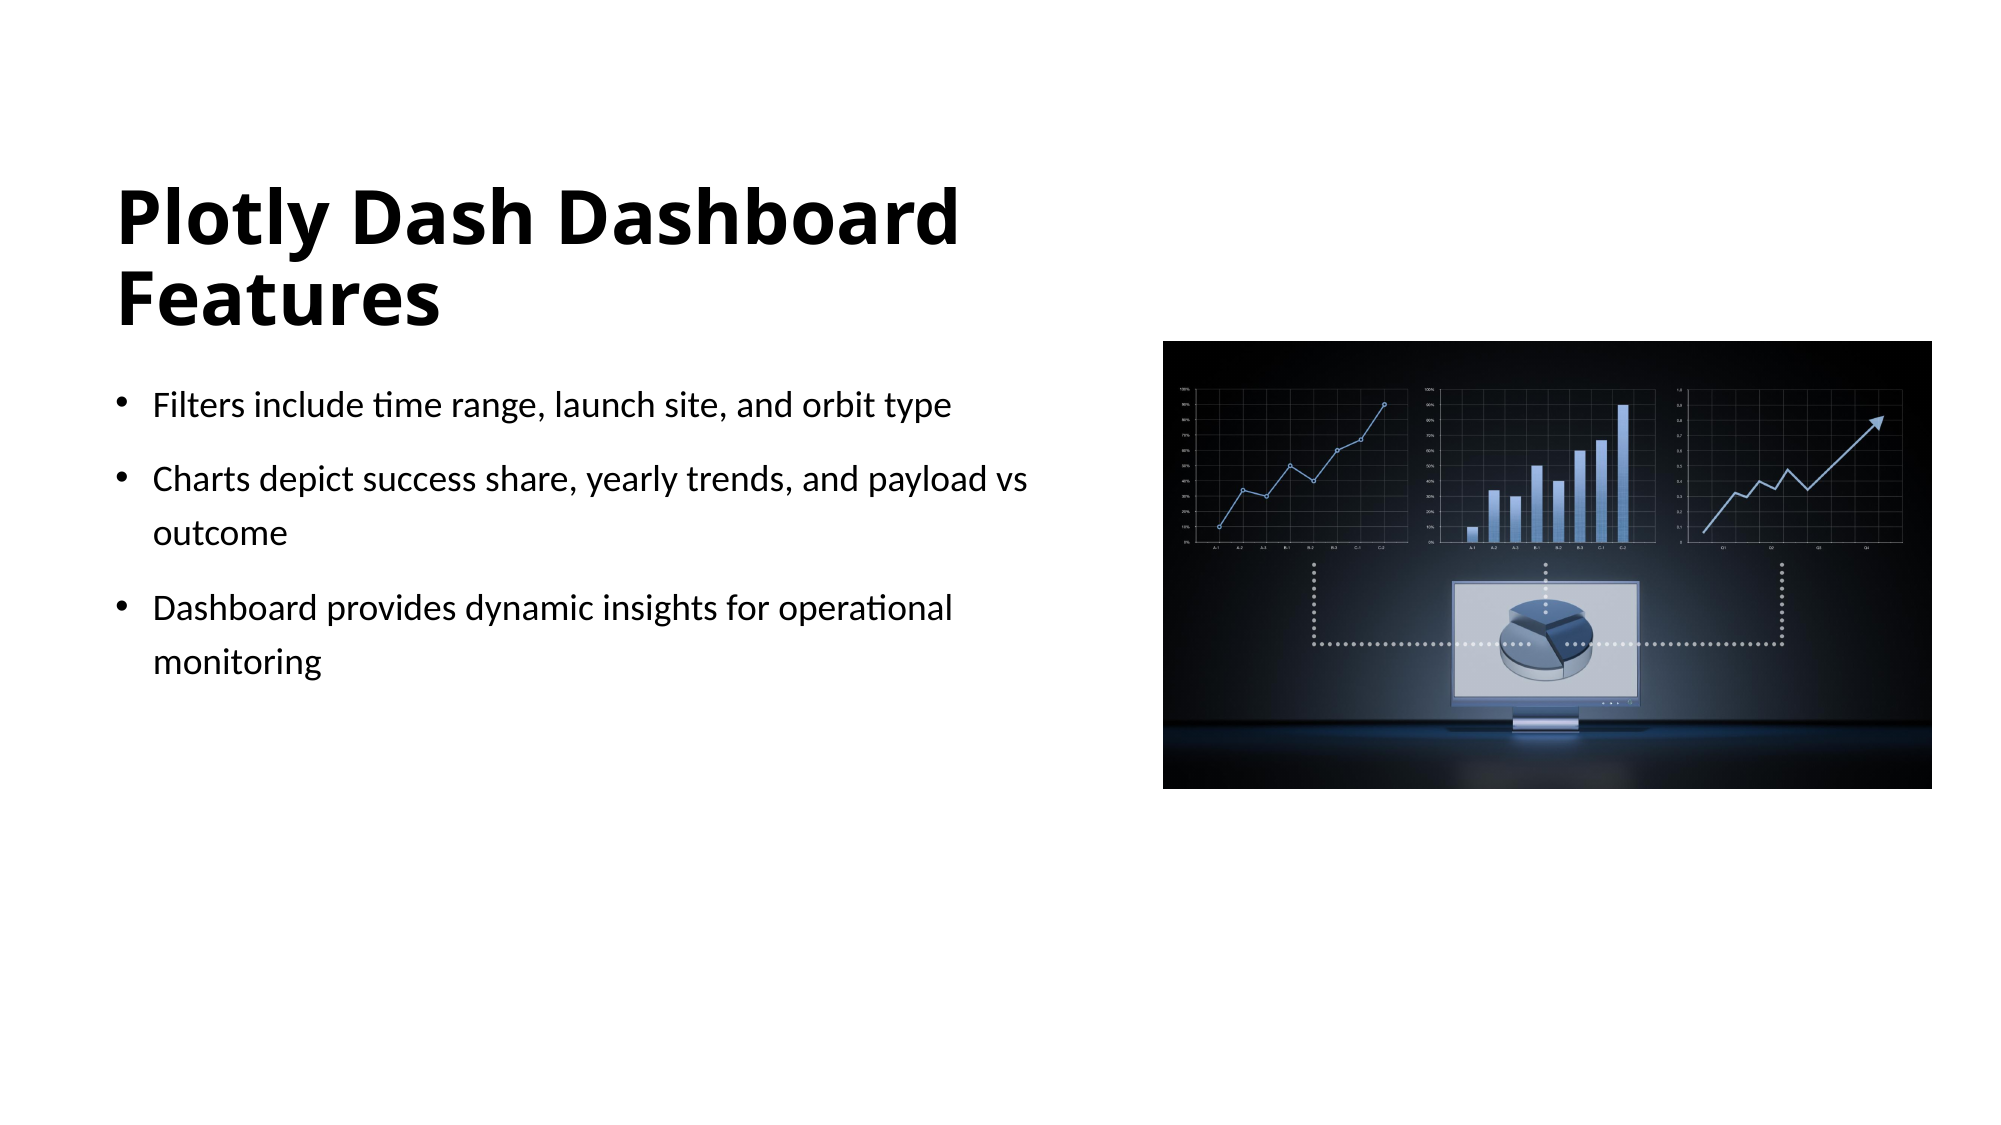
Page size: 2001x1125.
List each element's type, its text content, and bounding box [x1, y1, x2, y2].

list Filters include time range, launch site, and orbit type Charts depict success share, yearly trends, and payload vs outcome Dashboard provides dynamic insights for operational monitoring [100, 363, 1063, 1035]
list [1163, 341, 1932, 789]
title Plotly Dash Dashboard Features [100, 98, 1063, 350]
